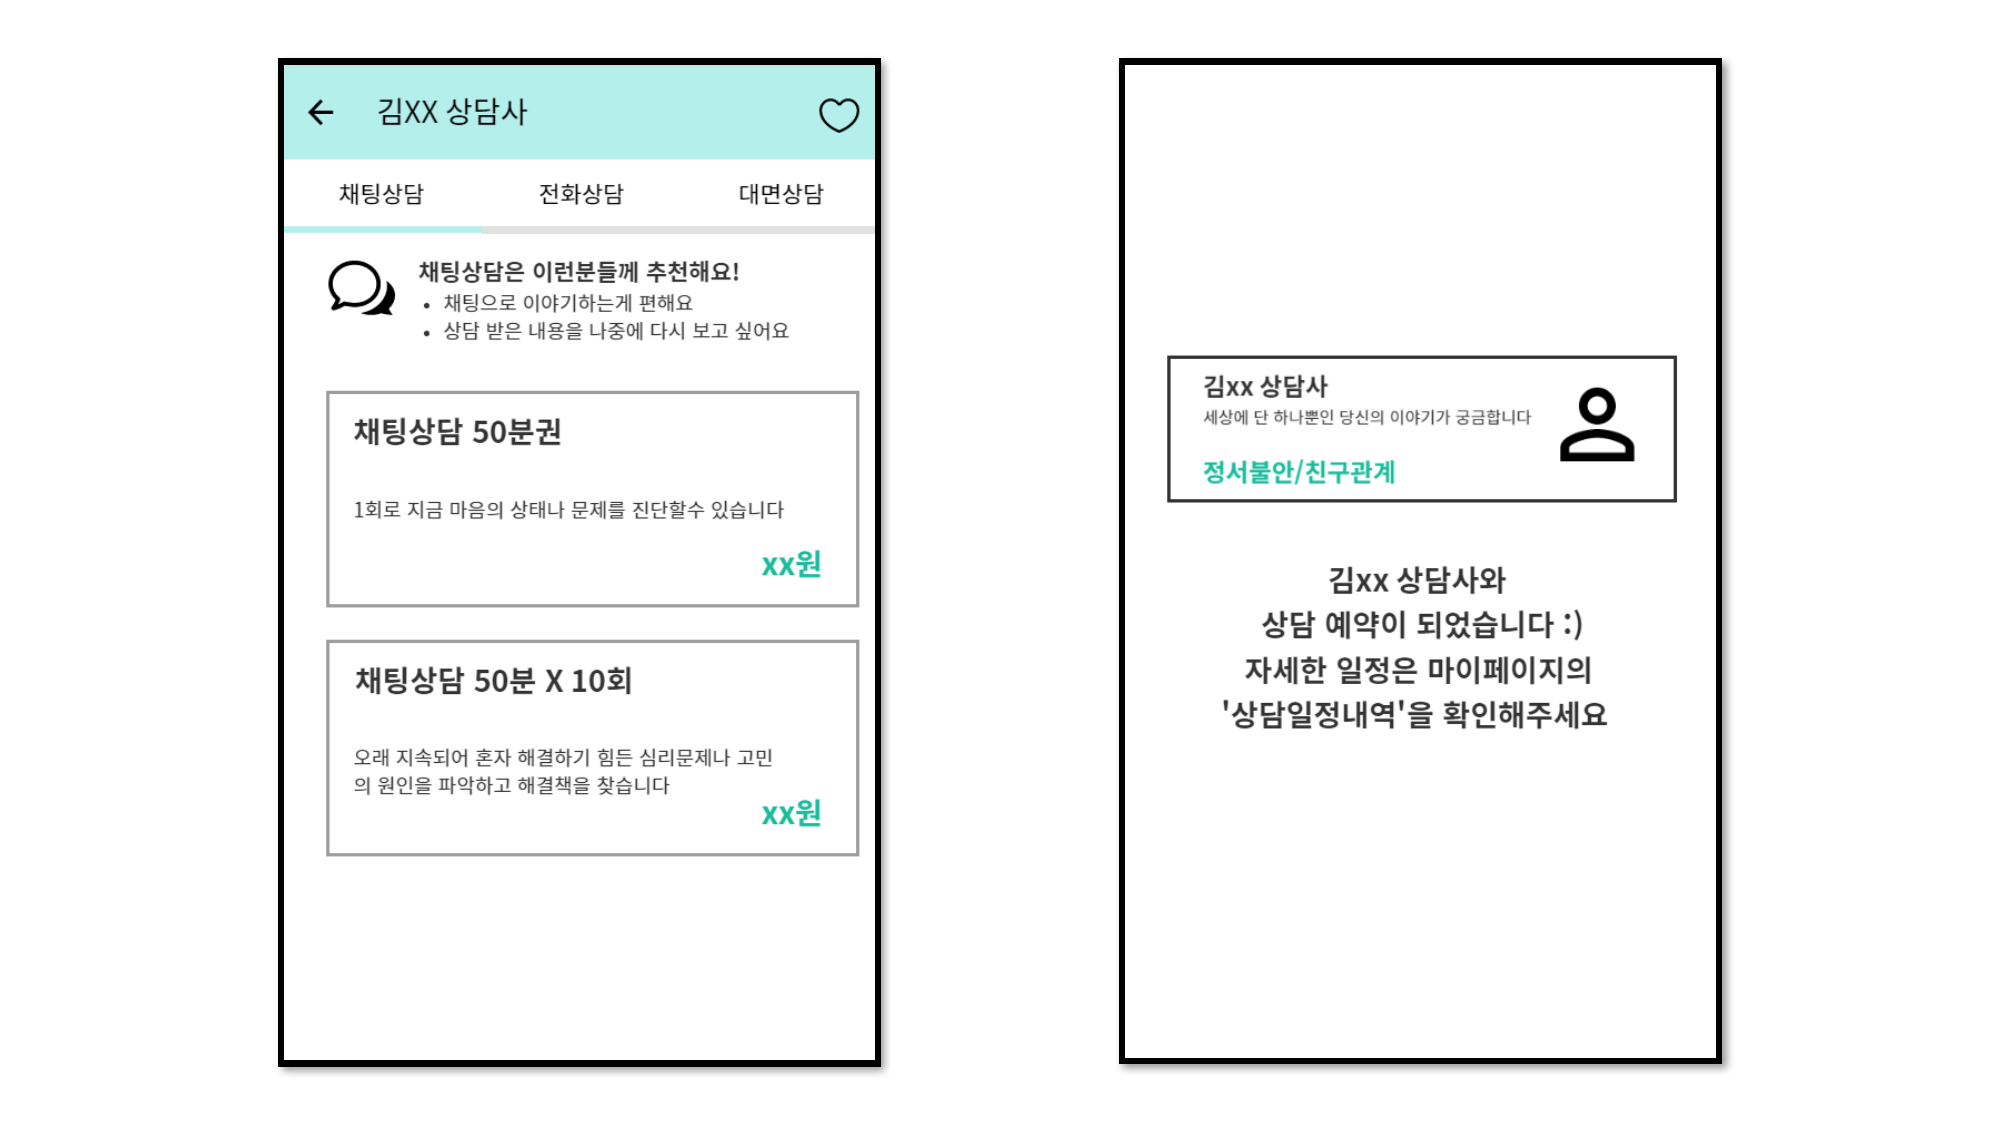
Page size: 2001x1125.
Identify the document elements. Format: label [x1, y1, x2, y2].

picture [284, 64, 875, 1061]
picture [1125, 64, 1716, 1058]
